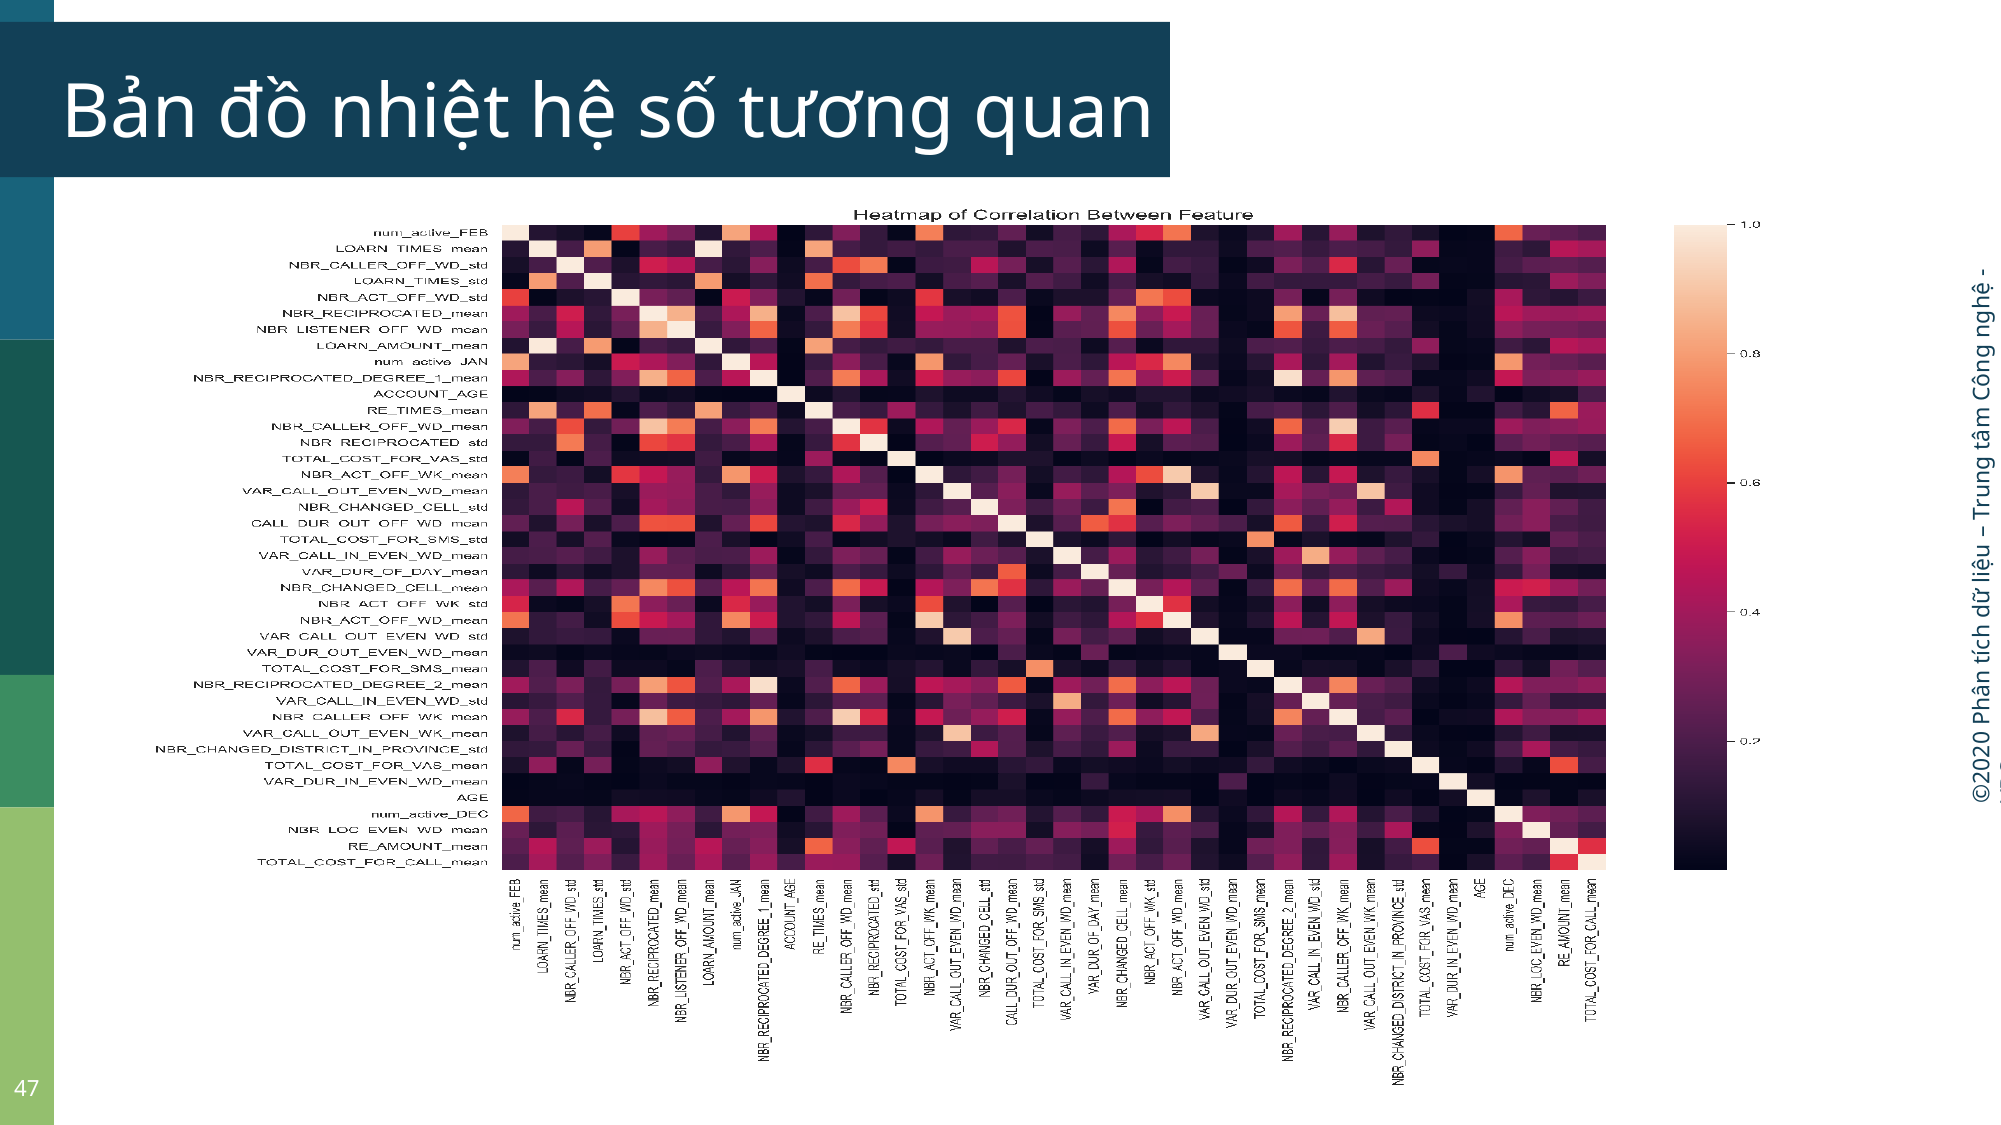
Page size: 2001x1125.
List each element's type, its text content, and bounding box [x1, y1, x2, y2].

picture [145, 203, 1770, 1090]
slide_number 47 [0, 1054, 66, 1125]
text_box Bản đồ nhiệt hệ số tương quan [46, 54, 1315, 160]
